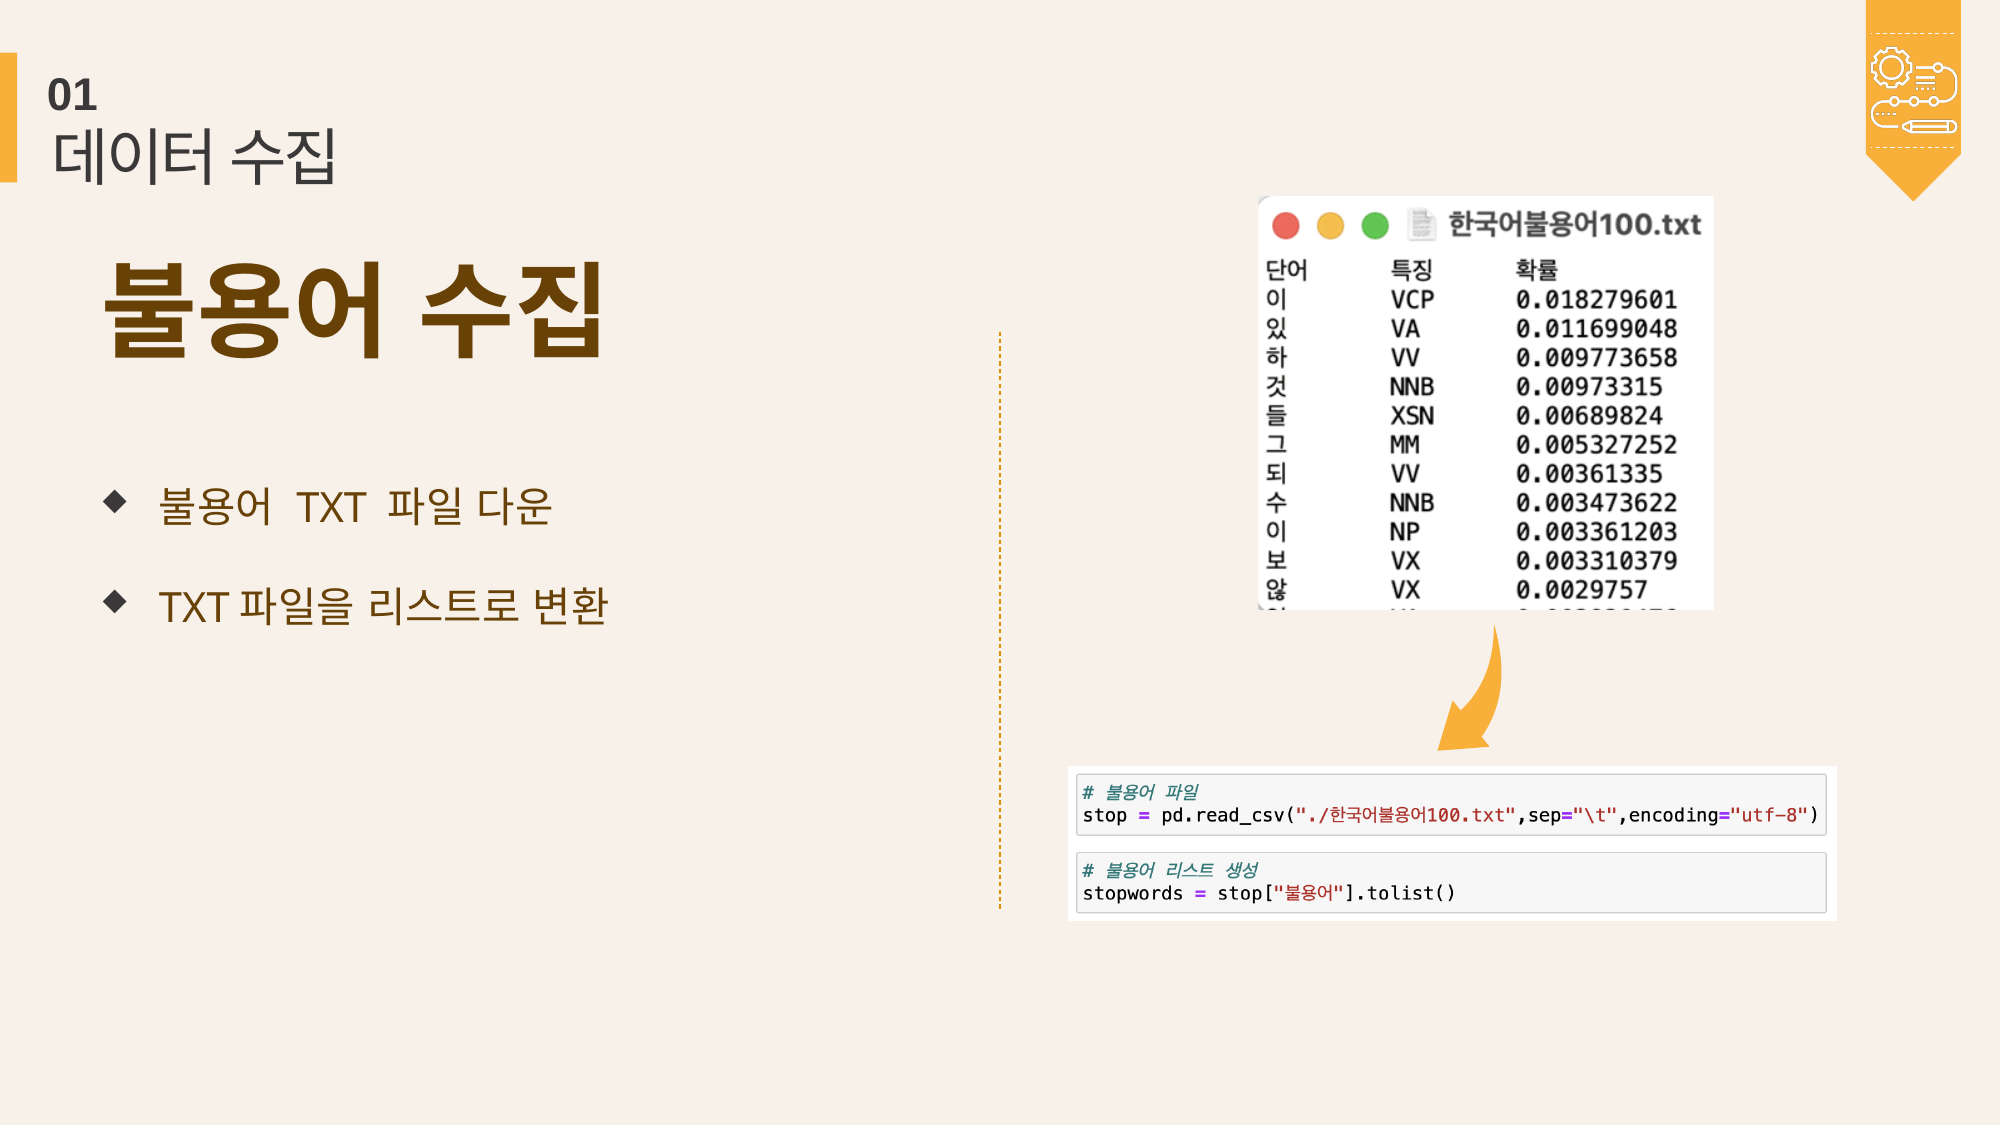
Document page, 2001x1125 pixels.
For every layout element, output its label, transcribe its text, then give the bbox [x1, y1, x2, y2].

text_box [1865, 0, 1961, 202]
picture [1068, 766, 1837, 921]
text_box 데이터 수집 [37, 110, 357, 201]
text_box 불용어 TXT 파일 다운 TXT파일을 리스트로 변환 [85, 473, 999, 639]
text_box [0, 52, 18, 183]
text_box [1435, 623, 1503, 752]
picture [1869, 45, 1959, 135]
text_box 01 [32, 56, 113, 127]
picture [1258, 196, 1714, 610]
text_box 불용어 수집 [86, 238, 772, 378]
